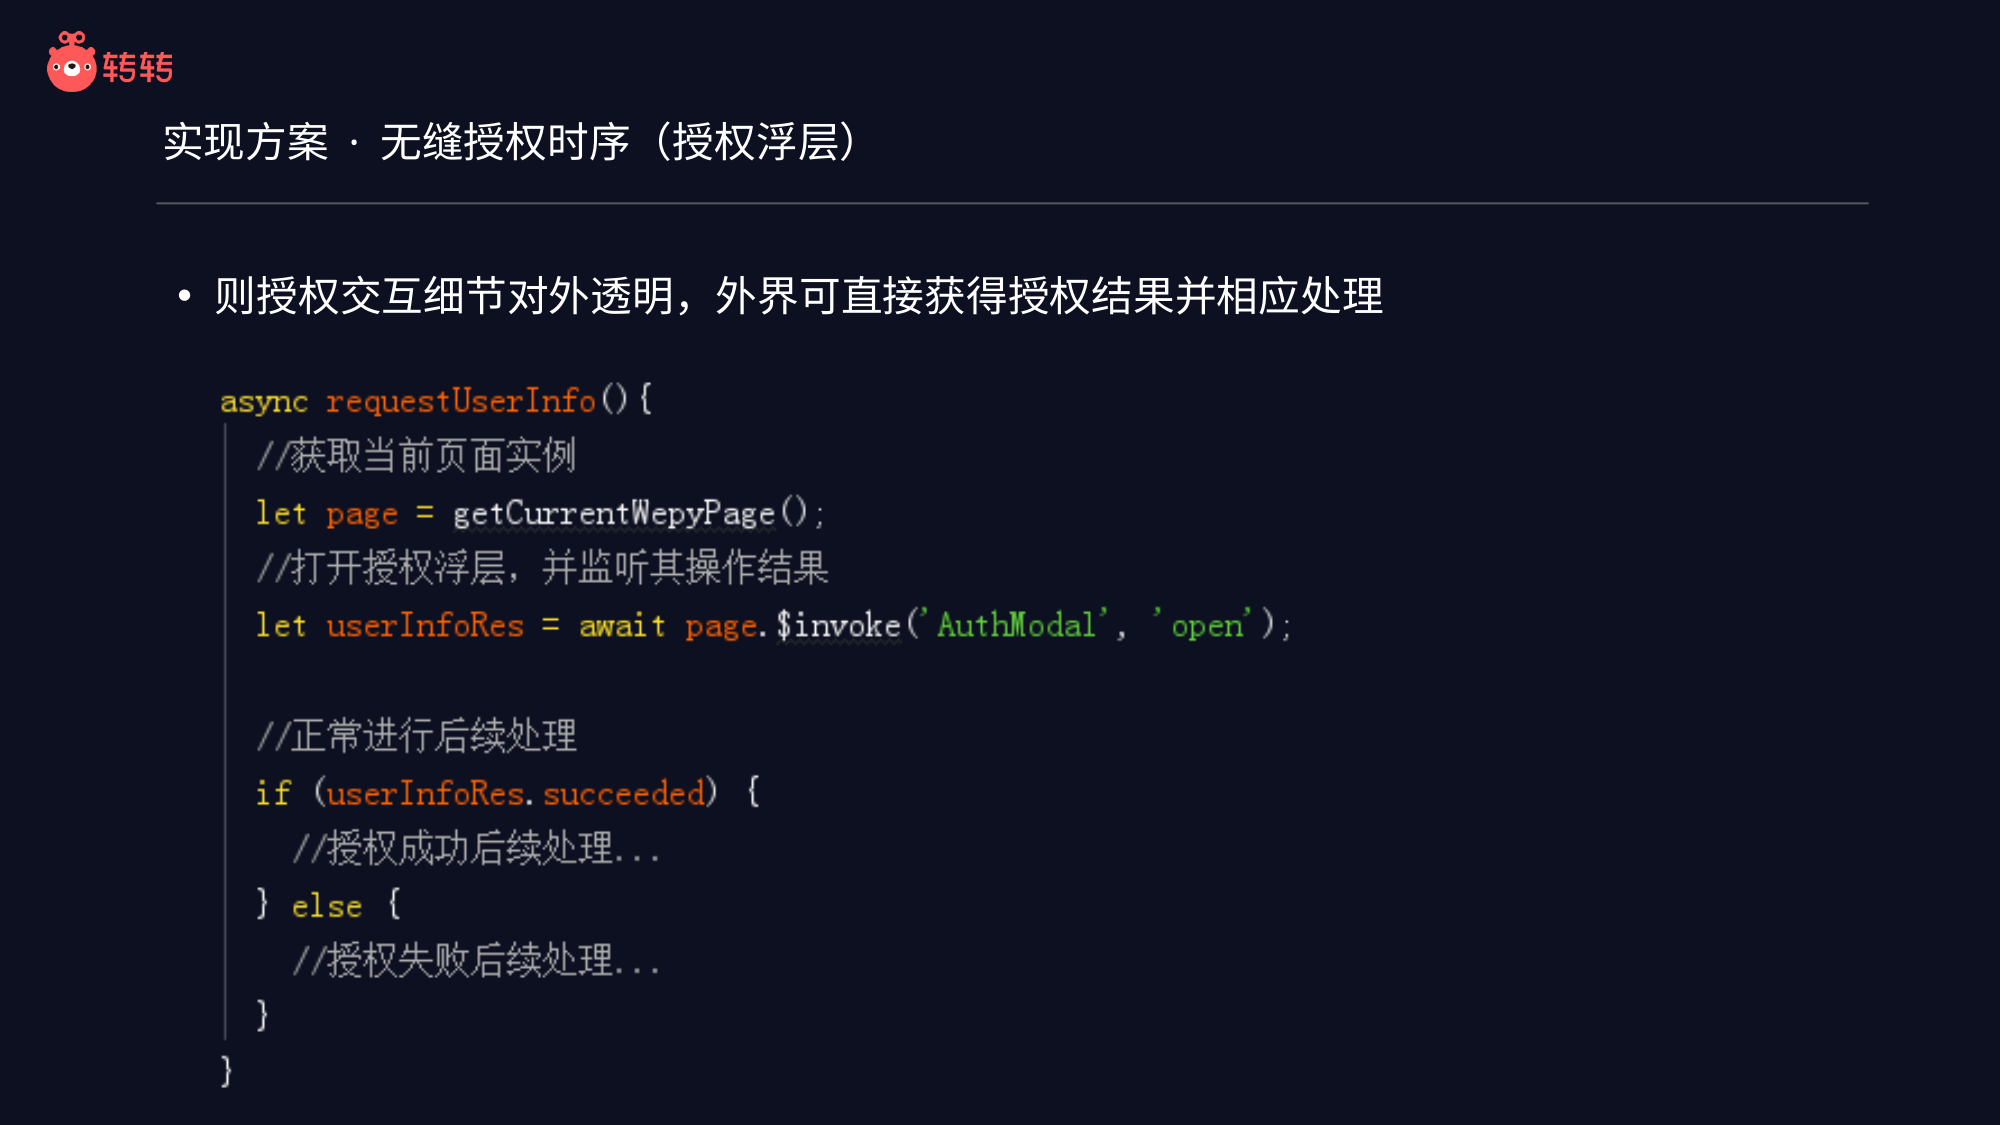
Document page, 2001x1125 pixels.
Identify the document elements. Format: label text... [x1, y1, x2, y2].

picture [209, 372, 1311, 1097]
title 实现方案 · 无缝授权时序（授权浮层） [161, 103, 1863, 186]
picture [47, 31, 172, 92]
list 则授权交互细节对外透明，外界可直接获得授权结果并相应处理 [162, 268, 1863, 982]
